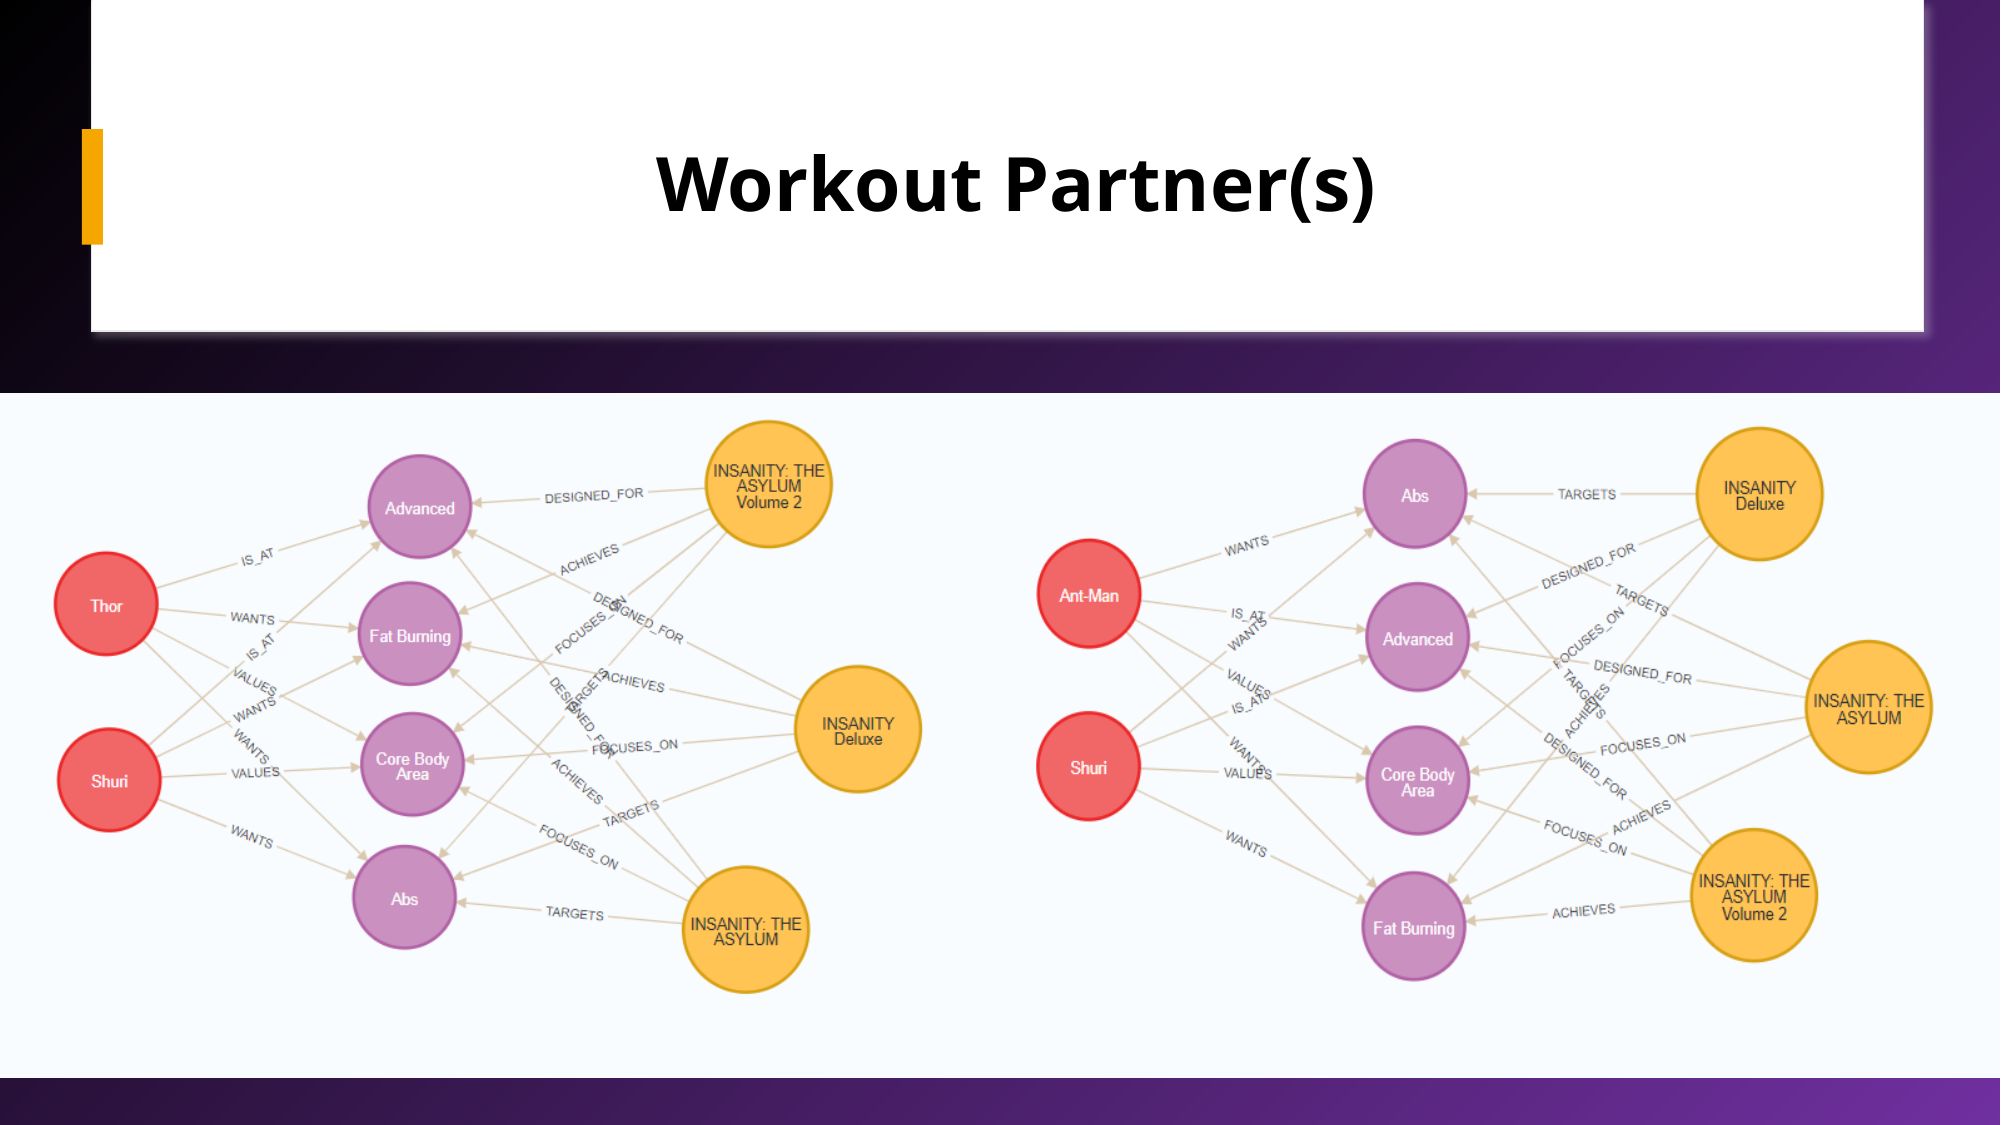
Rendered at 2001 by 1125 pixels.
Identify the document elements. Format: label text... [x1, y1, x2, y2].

title Workout Partner(s) [183, 90, 1851, 284]
picture [0, 393, 2000, 1078]
